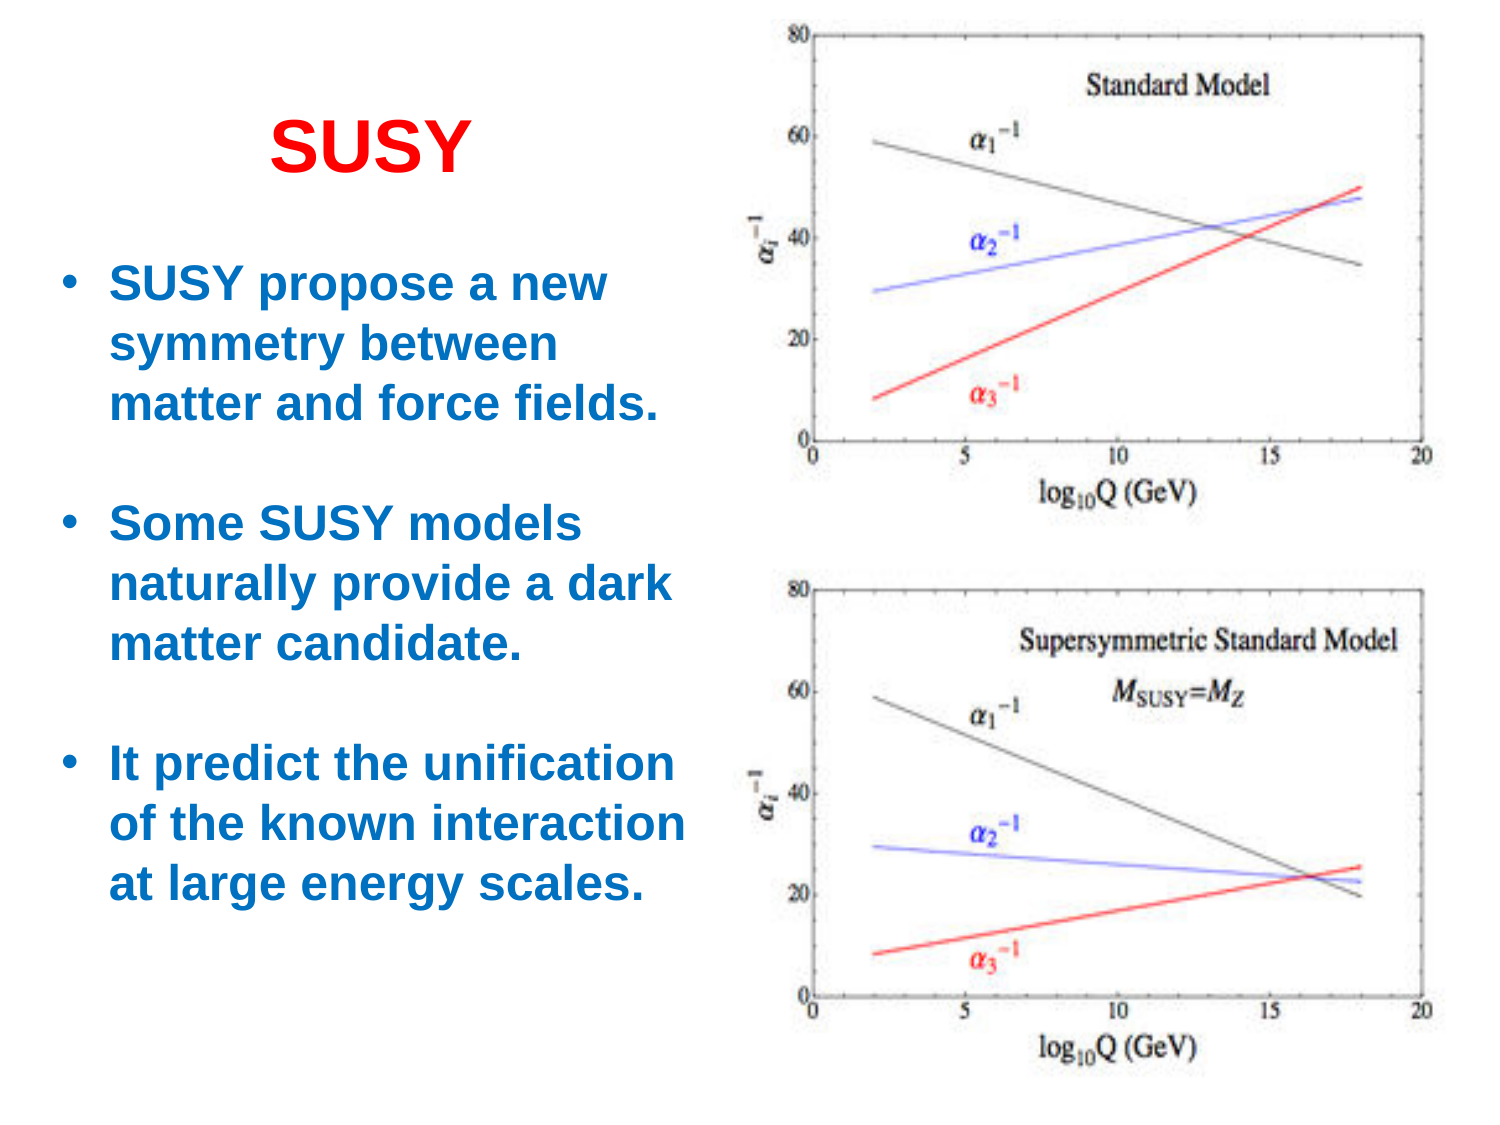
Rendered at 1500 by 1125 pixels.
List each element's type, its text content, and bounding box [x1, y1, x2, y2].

text_box SUSY [47, 89, 697, 195]
picture [732, 18, 1476, 1083]
text_box SUSY propose a new symmetry between matter and force fields. Some SUSY models naturally provide a dark matter candidate. It predict the unification of the known interaction at large energy scales. [47, 243, 726, 919]
